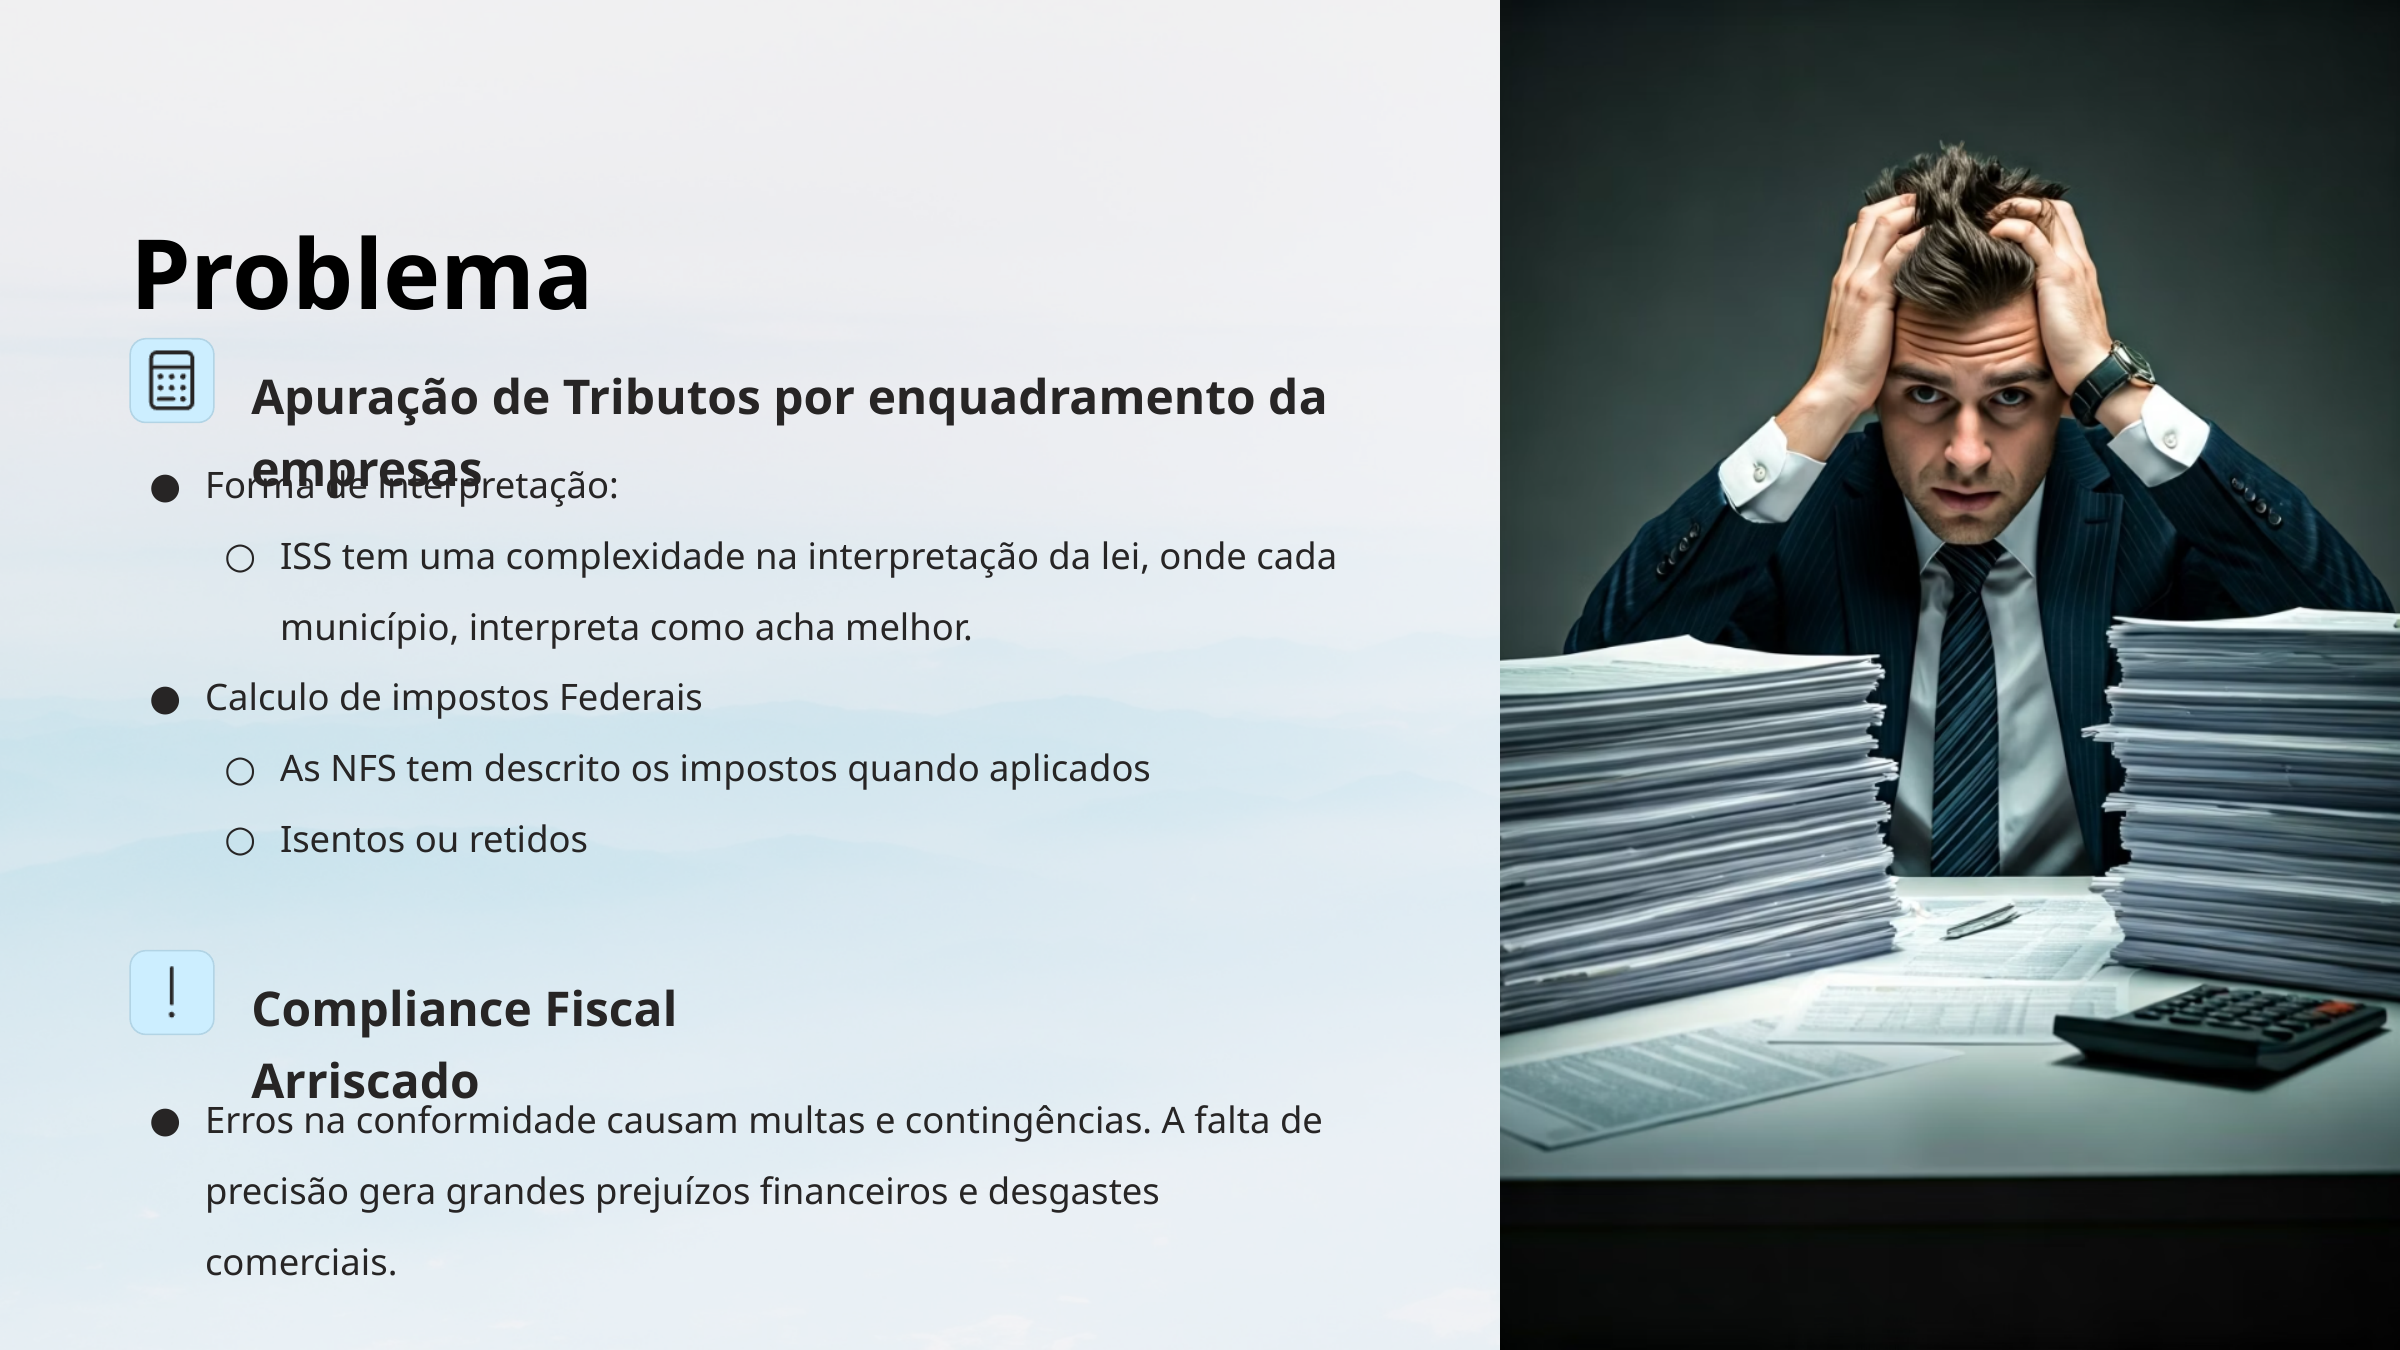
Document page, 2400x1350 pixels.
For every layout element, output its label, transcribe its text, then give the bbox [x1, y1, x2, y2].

picture [1499, 0, 2400, 1350]
text_box Erros na conformidade causam multas e contingências. A falta de precisão gera grandes prejuízos financeiros e desgastes comerciais. [130, 1069, 1358, 1270]
picture [142, 955, 202, 1030]
text_box Compliance Fiscal Arriscado [251, 963, 895, 1025]
text_box [130, 950, 214, 1033]
picture [142, 343, 202, 418]
text_box Problema [130, 184, 1107, 307]
text_box Apuração de Tributos por enquadramento da empresas [251, 351, 1468, 436]
text_box [130, 338, 214, 421]
text_box Forma de interpretação: ISS tem uma complexidade na interpretação da lei, onde cada município, interpreta como acha melhor. Calculo de impostos Federais As NFS tem descrito os impostos quando aplicados Isentos ou retidos [130, 435, 1370, 892]
